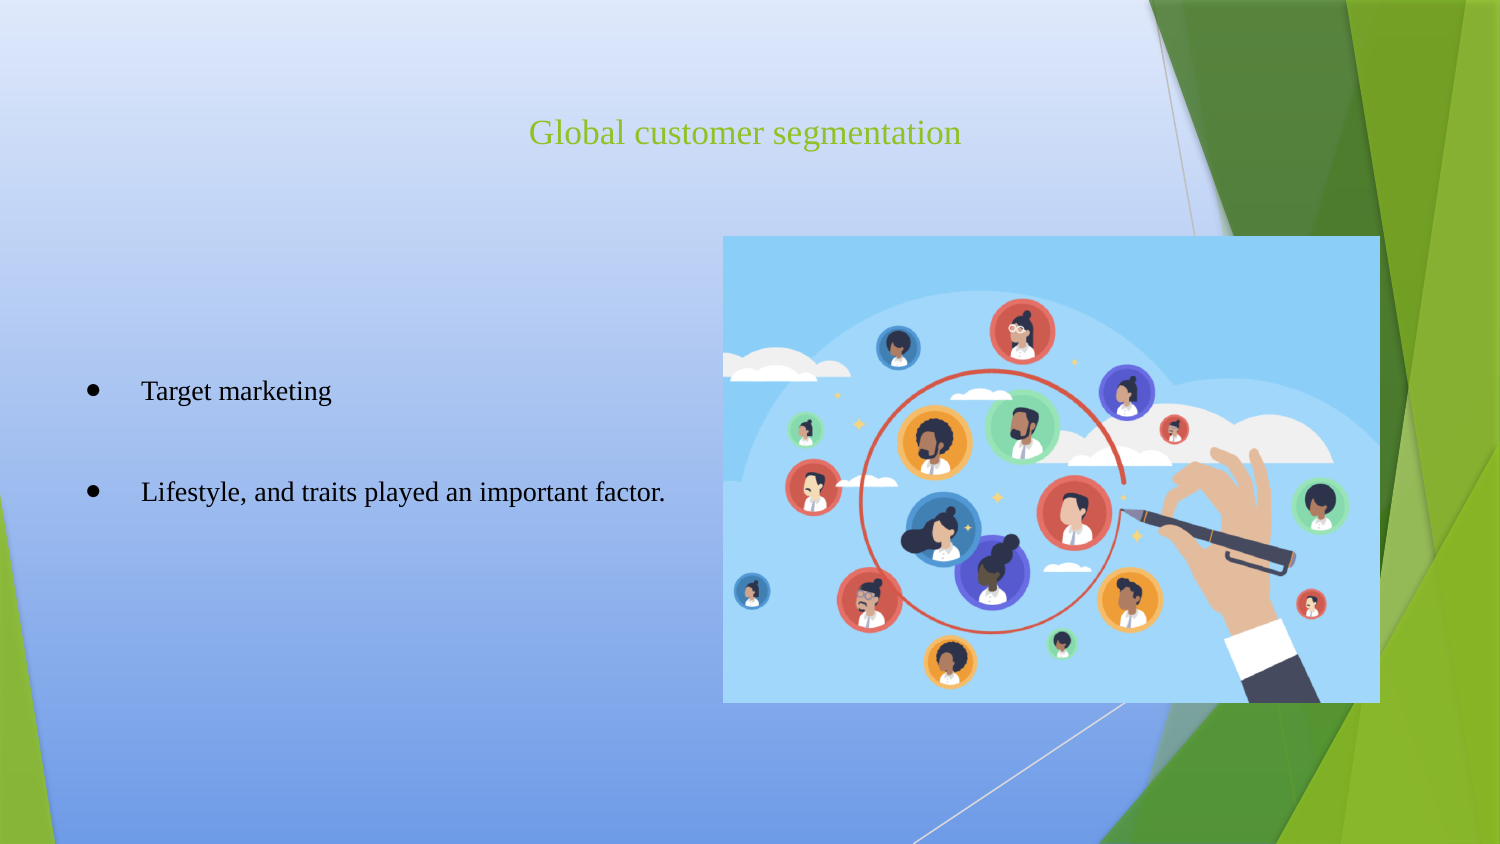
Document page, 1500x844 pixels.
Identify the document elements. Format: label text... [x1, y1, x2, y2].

list Target marketing Lifestyle, and traits played an important factor. [51, 189, 1449, 750]
picture [723, 236, 1381, 703]
title Global customer segmentation [51, 72, 1449, 167]
